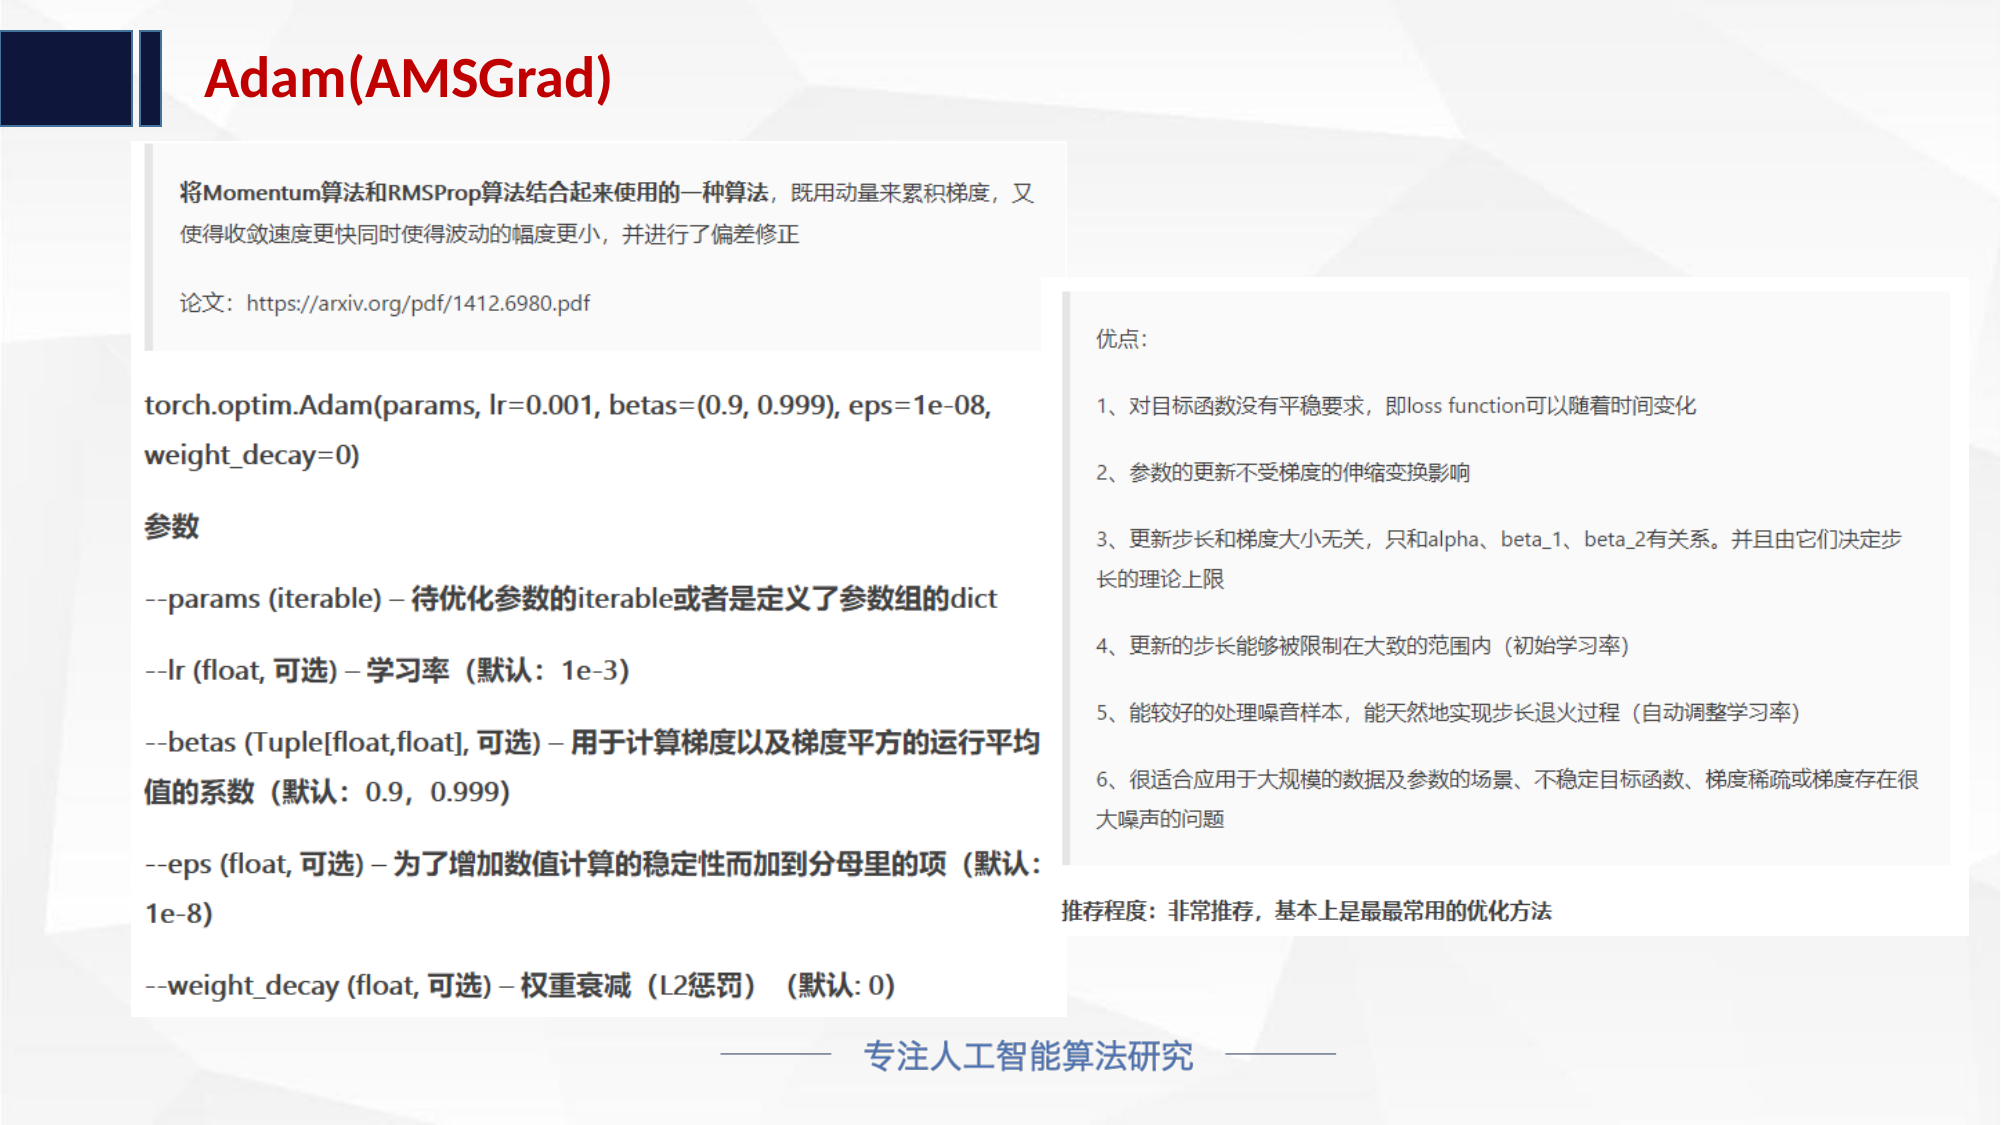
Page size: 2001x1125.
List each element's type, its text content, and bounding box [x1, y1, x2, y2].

text_box Adam(AMSGrad) [189, 32, 981, 117]
text_box [139, 30, 162, 127]
picture [0, 0, 2001, 1125]
text_box [0, 30, 133, 127]
